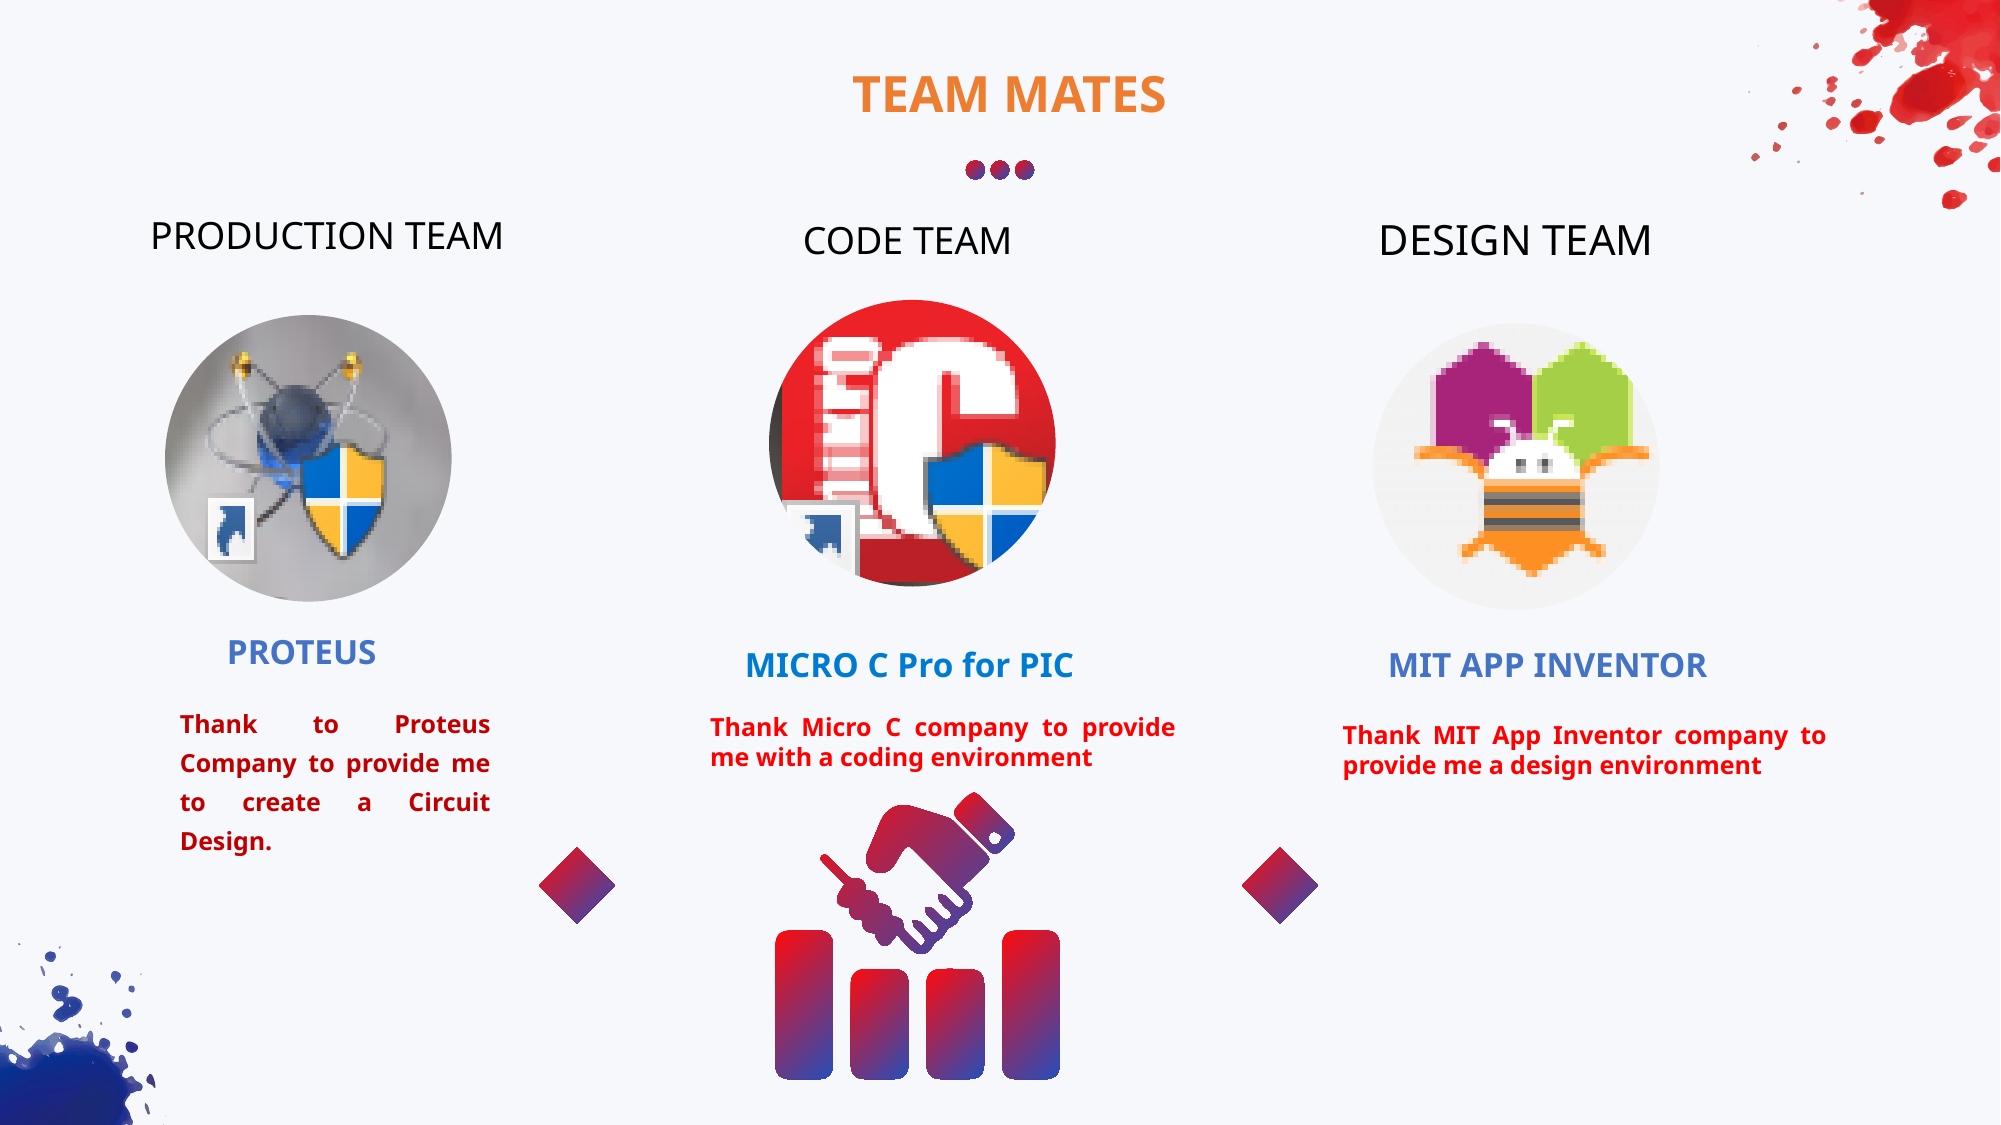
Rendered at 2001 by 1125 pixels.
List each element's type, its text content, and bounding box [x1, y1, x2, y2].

text_box PRODUCTION TEAM [135, 204, 520, 265]
text_box CODE TEAM [788, 209, 1028, 270]
text_box [767, 298, 1057, 588]
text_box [965, 160, 1034, 180]
text_box Thank to Proteus Company to provide me to create a Circuit Design. [164, 692, 506, 863]
text_box DESIGN TEAM [1178, 206, 1854, 272]
picture [0, 923, 177, 1125]
picture [1737, 0, 2001, 229]
text_box MICRO C Pro for PIC [730, 636, 1090, 692]
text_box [775, 792, 1060, 1080]
text_box [1371, 322, 1661, 612]
text_box MIT APP INVENTOR [1327, 636, 1768, 692]
text_box TEAM MATES [837, 54, 1212, 130]
text_box PROTEUS [176, 623, 427, 679]
text_box Thank Micro C company to provide me with a coding environment [695, 703, 1192, 779]
text_box [163, 314, 453, 603]
text_box Thank MIT App Inventor company to provide me a design environment [1327, 712, 1843, 787]
text_box [1240, 846, 1320, 925]
text_box [537, 846, 617, 925]
